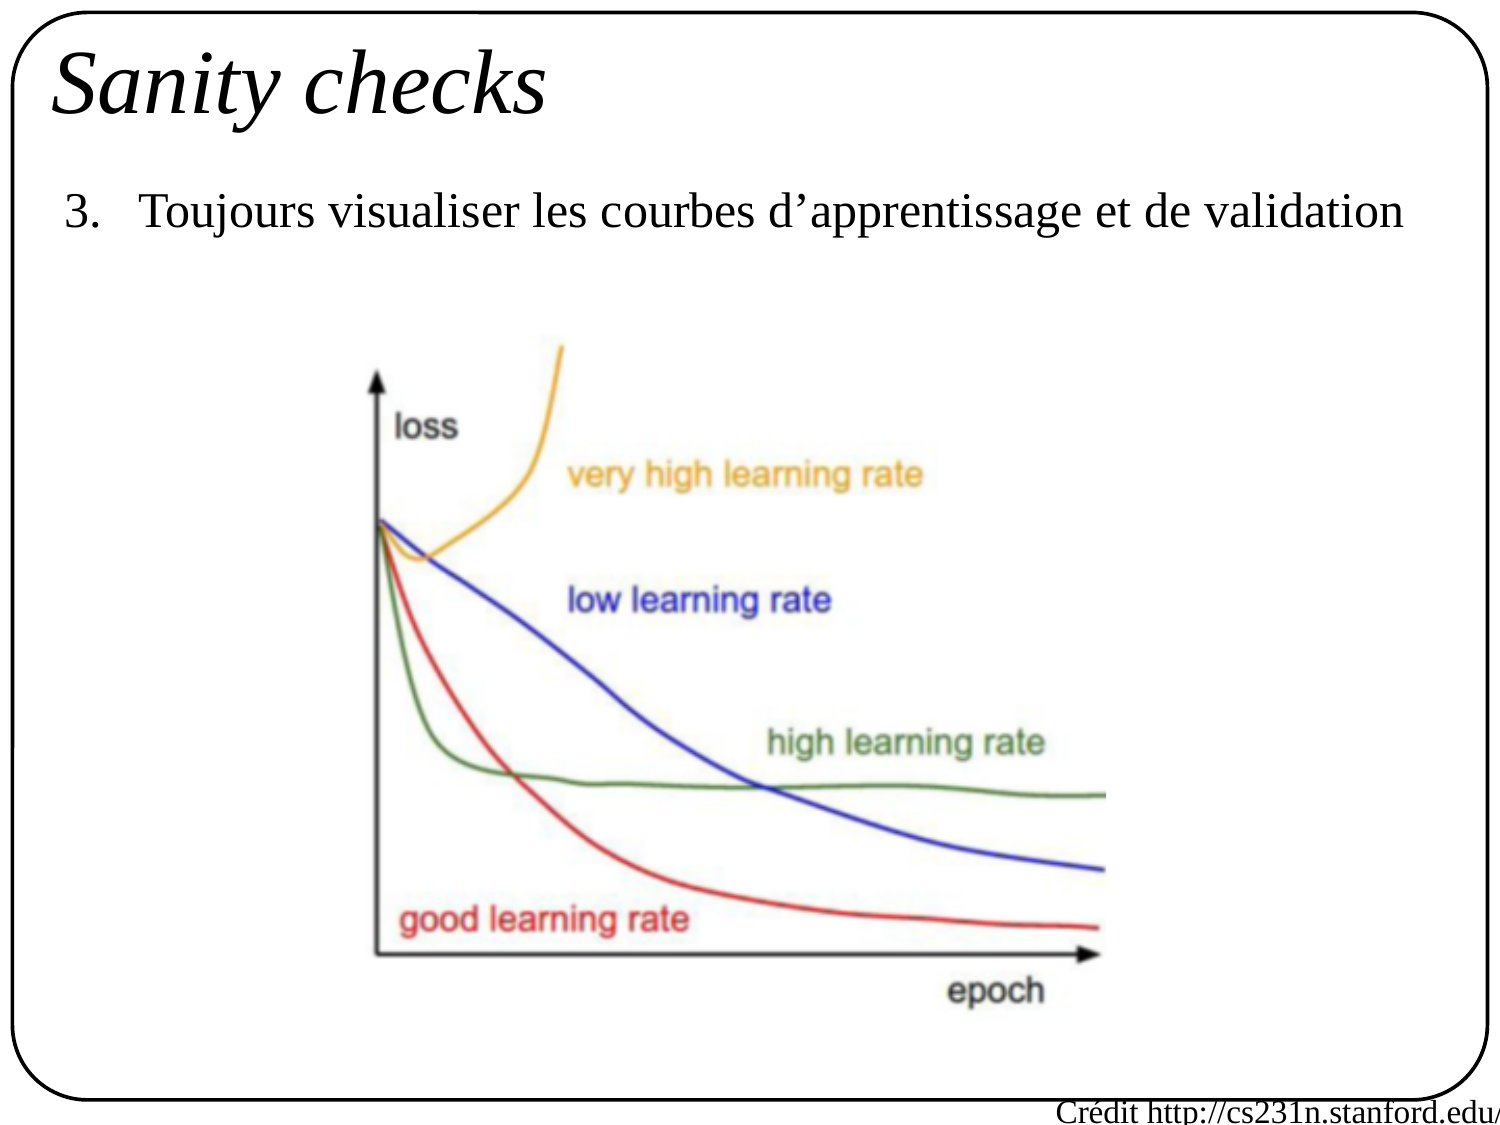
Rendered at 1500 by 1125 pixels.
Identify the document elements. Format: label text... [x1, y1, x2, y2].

text_box Sanity checks [36, 0, 1312, 171]
text_box 3. Toujours visualiser les courbes d’apprentissage et de validation [49, 170, 1421, 246]
picture [362, 308, 1107, 1022]
text_box Crédit http://cs231n.stanford.edu/ [1040, 1082, 1500, 1125]
